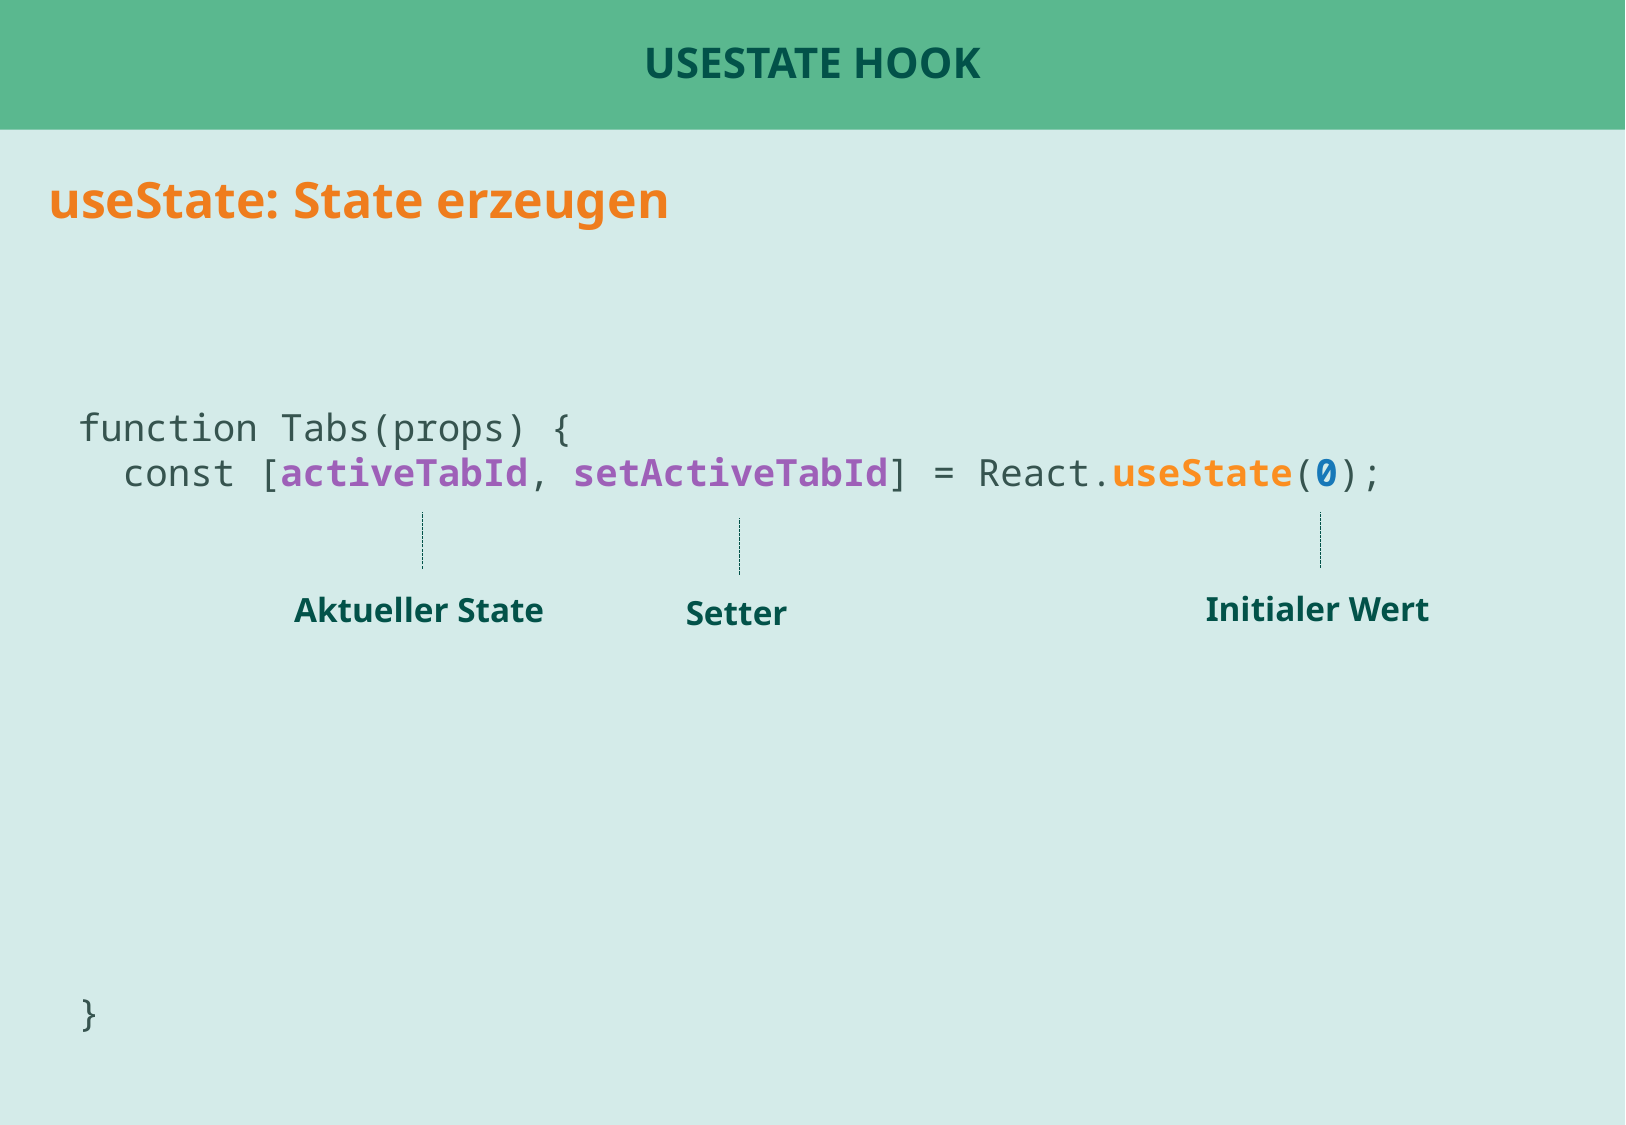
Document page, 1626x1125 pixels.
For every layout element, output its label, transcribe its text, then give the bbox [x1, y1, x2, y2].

title useState Hook [0, 0, 1625, 130]
text_box function Tabs(props) { const [activeTabId, setActiveTabId] = React.useState(0); } [63, 396, 1562, 1086]
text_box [496, 518, 977, 641]
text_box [1078, 511, 1558, 637]
list useState: State erzeugen [33, 168, 1592, 1043]
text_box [179, 512, 660, 637]
